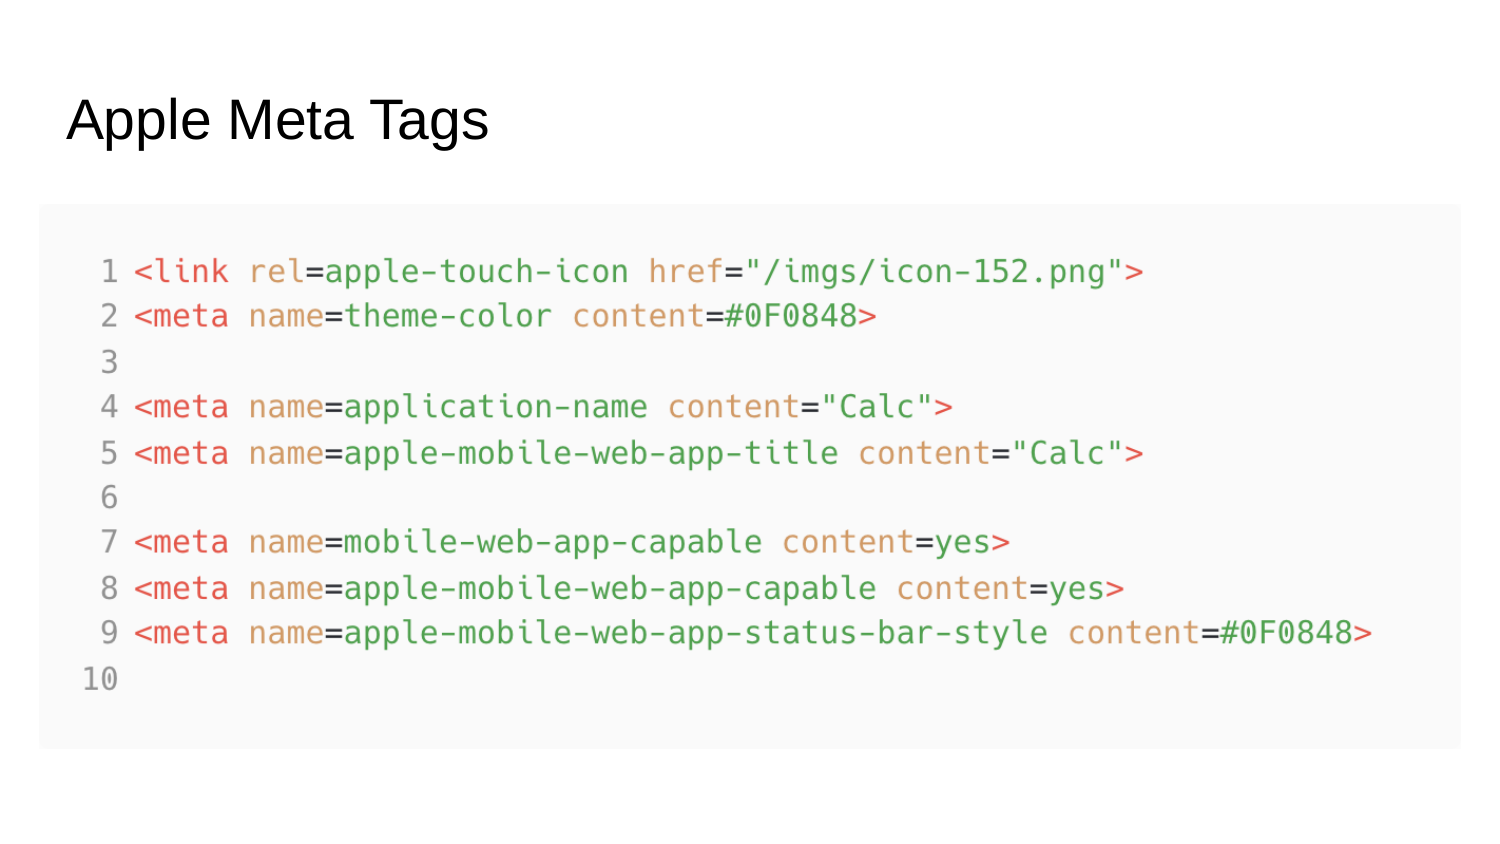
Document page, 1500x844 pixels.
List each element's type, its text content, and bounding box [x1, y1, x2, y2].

picture [39, 204, 1461, 749]
title Apple Meta Tags [51, 72, 1449, 167]
